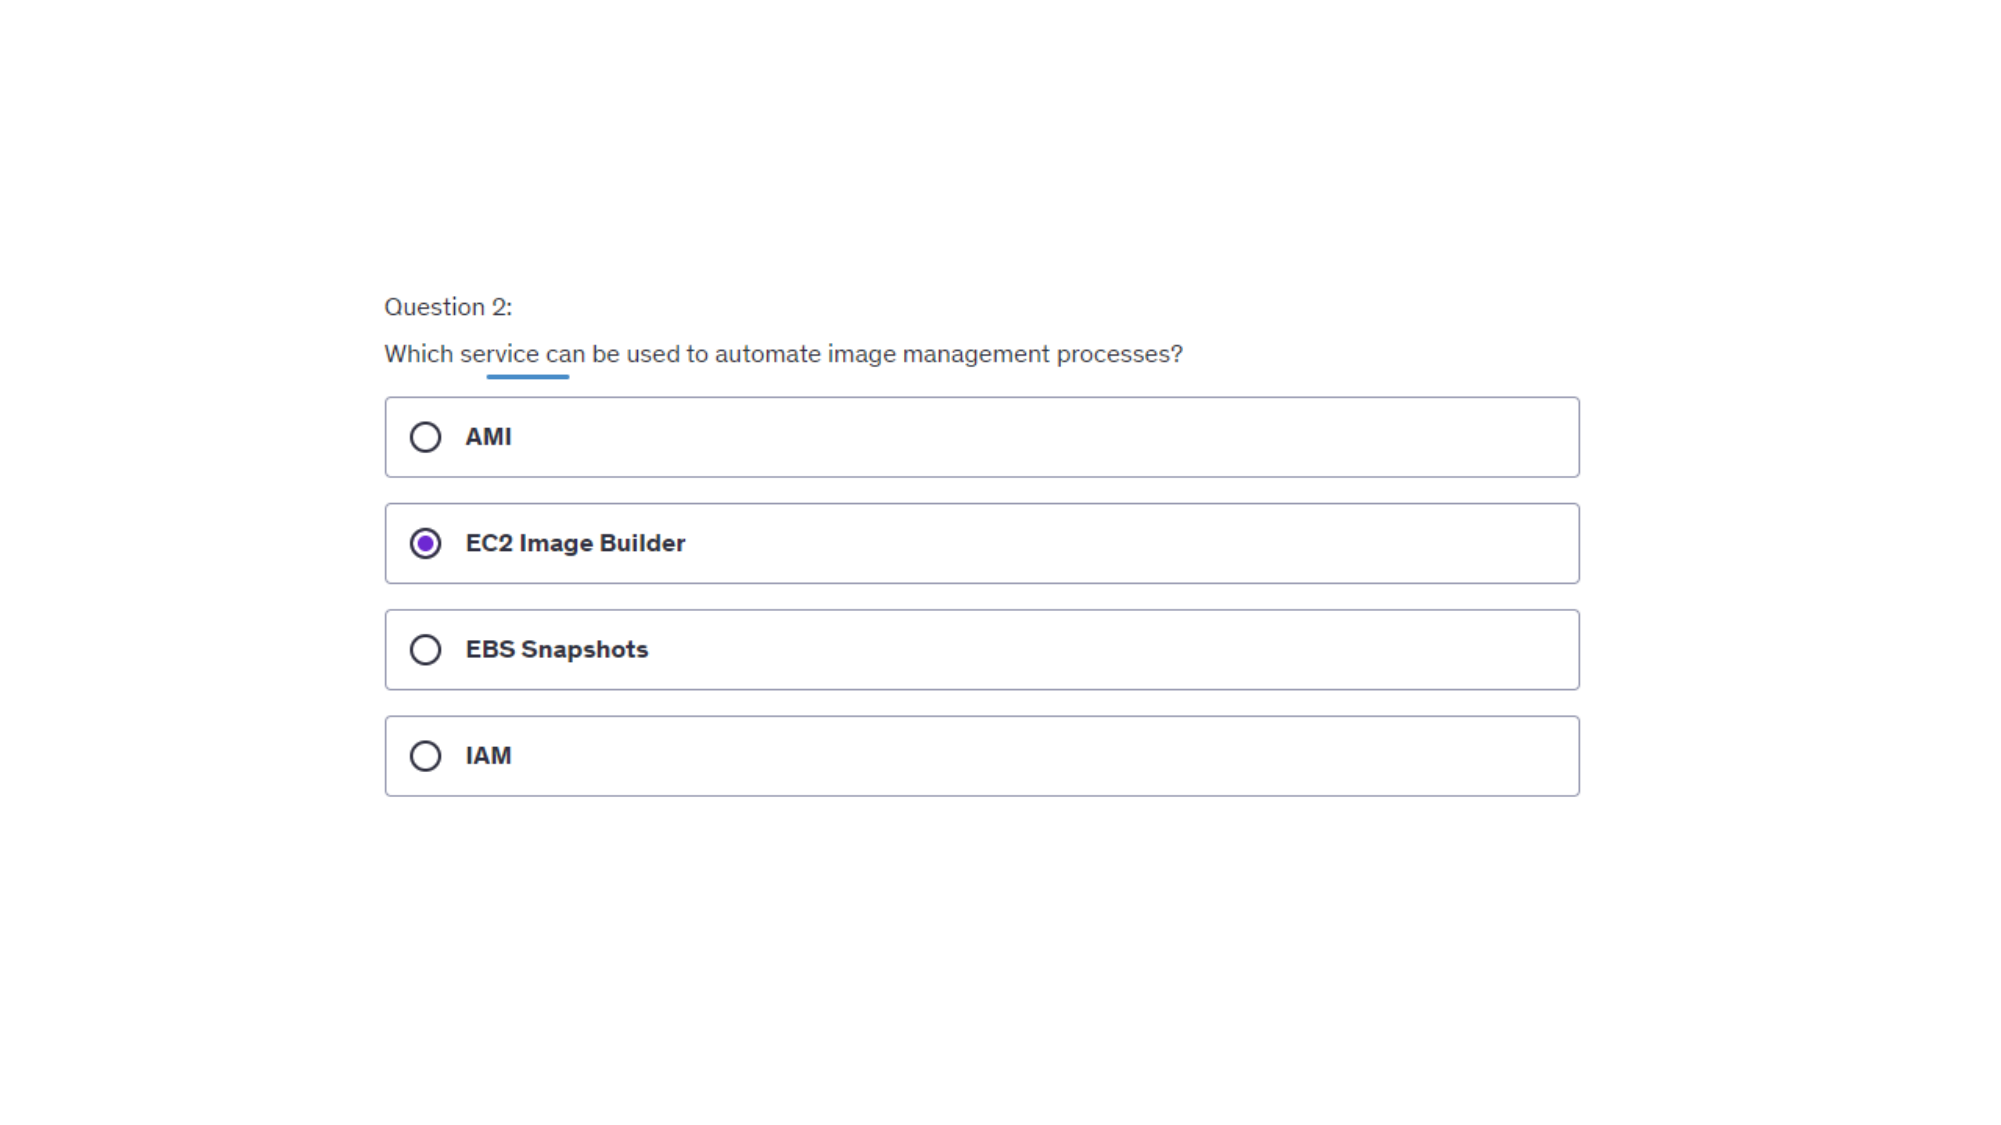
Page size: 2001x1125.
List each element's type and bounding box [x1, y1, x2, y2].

picture [332, 267, 1668, 858]
